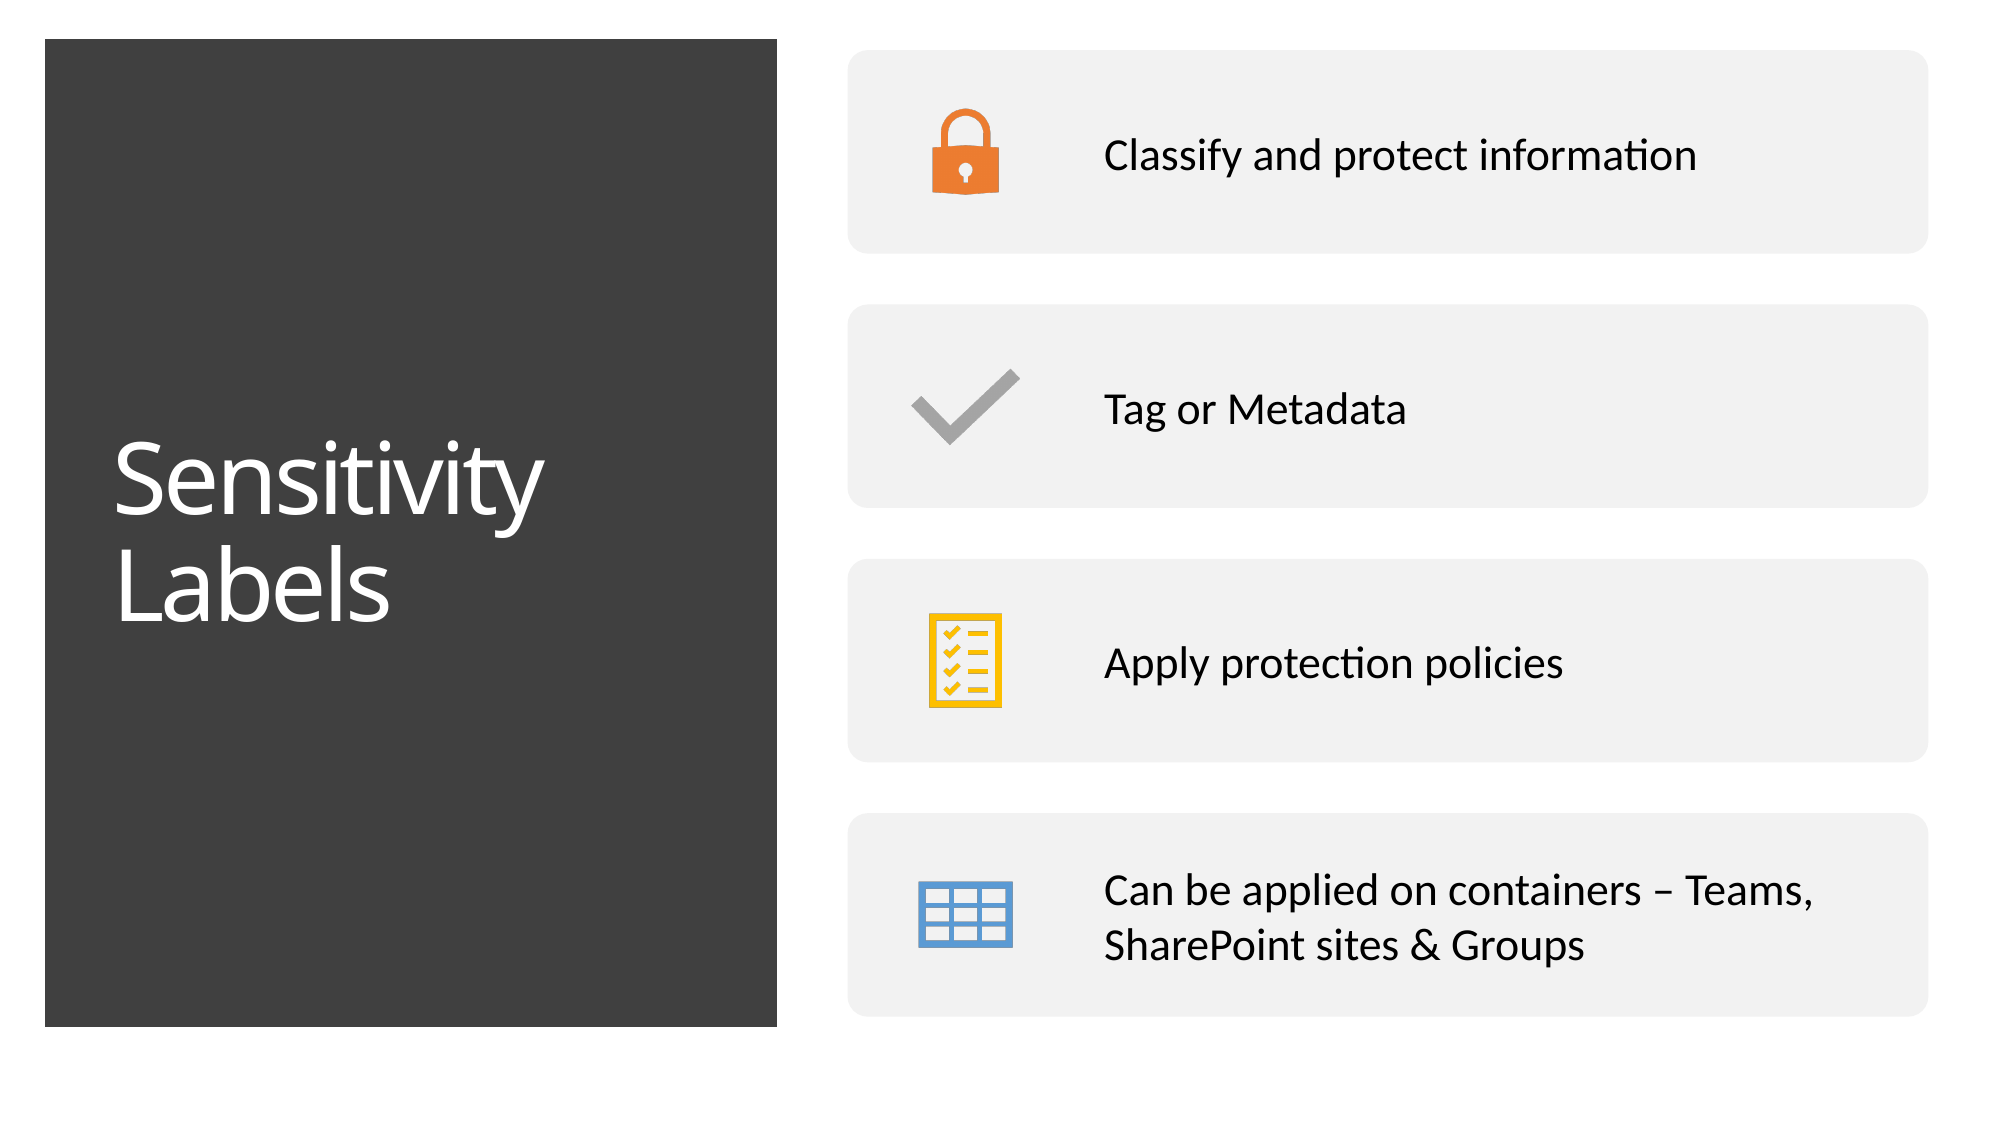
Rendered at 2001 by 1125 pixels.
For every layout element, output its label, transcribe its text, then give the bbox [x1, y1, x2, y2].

text_box [54, 49, 768, 1018]
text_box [847, 49, 1929, 1018]
text_box Sensitivity Labels [97, 104, 722, 967]
